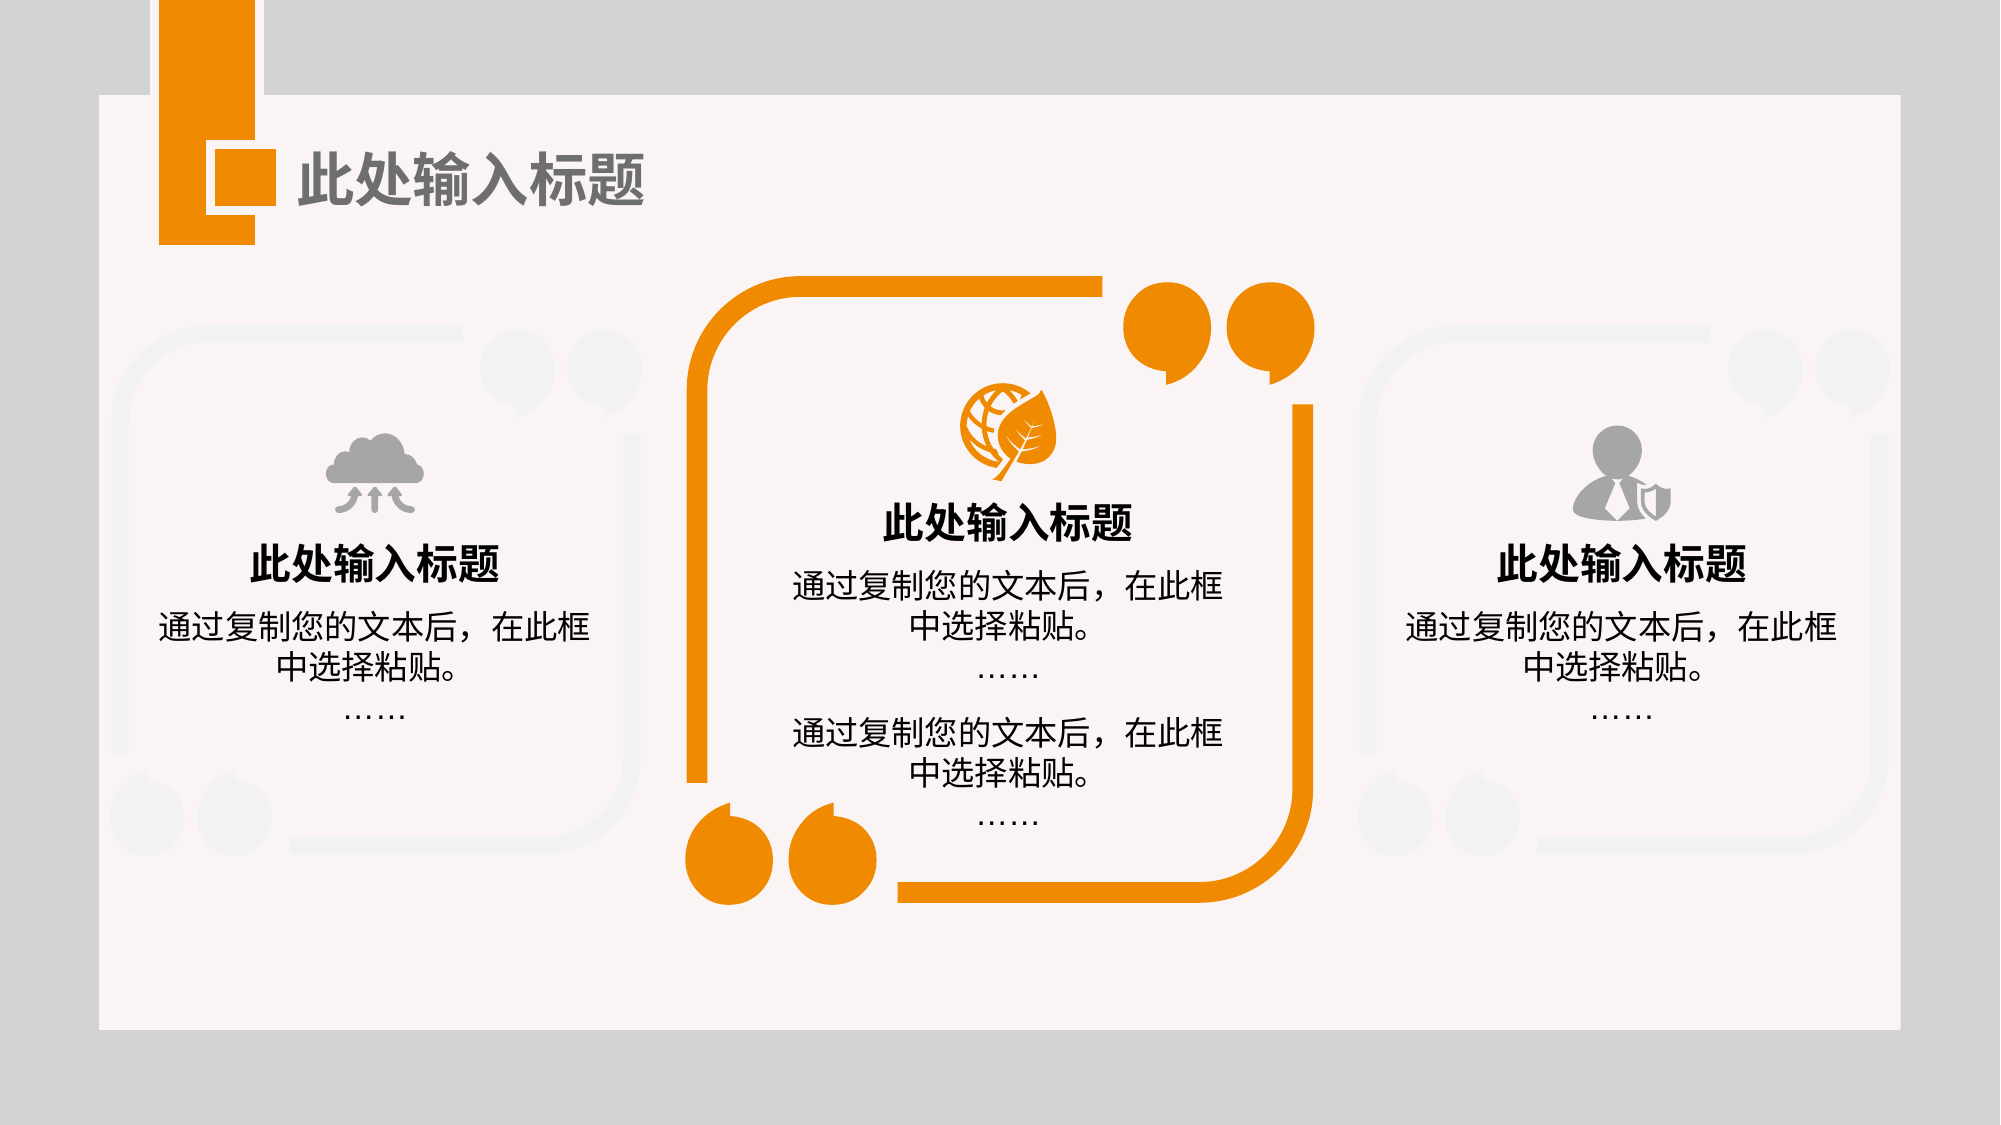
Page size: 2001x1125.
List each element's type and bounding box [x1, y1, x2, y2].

text_box [154, 0, 755, 250]
text_box [110, 276, 1890, 905]
